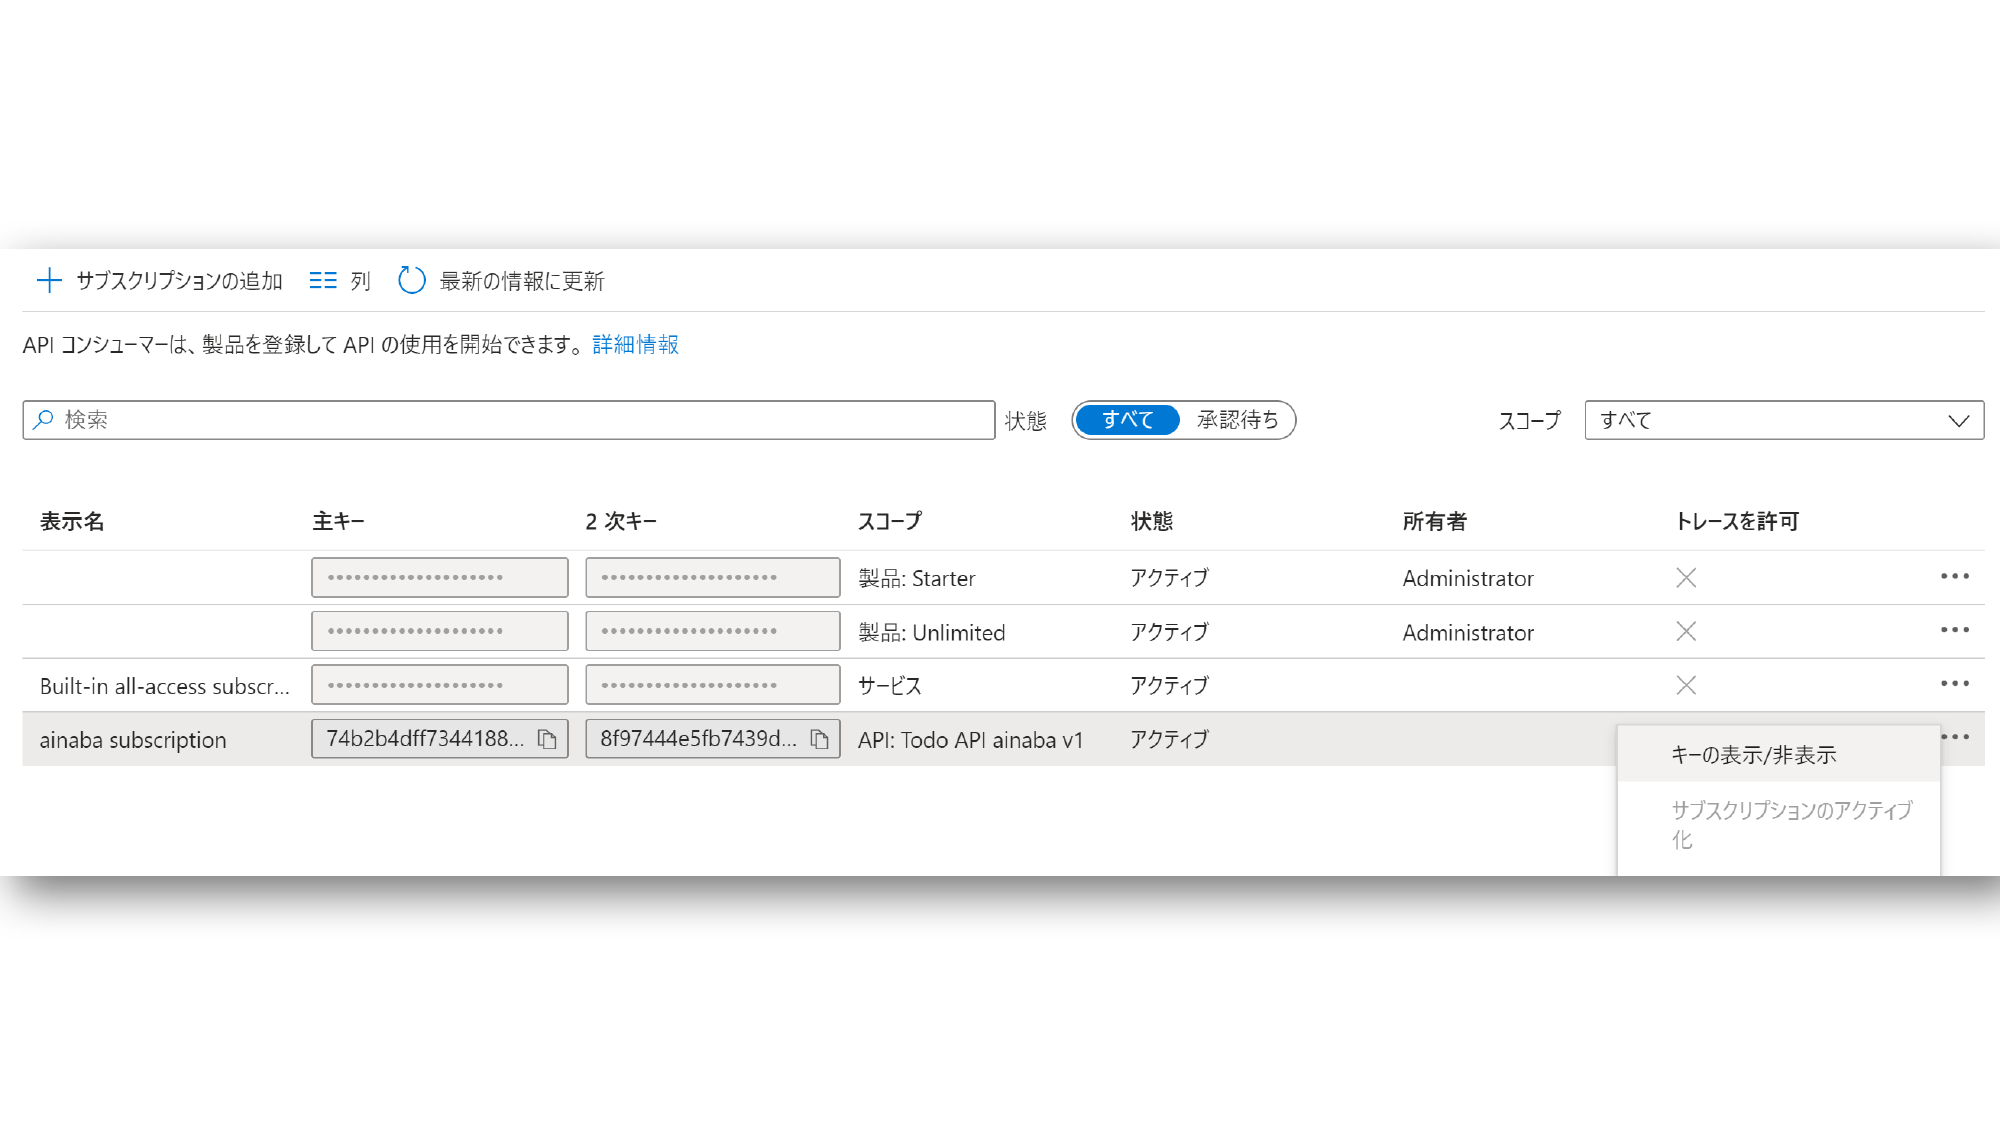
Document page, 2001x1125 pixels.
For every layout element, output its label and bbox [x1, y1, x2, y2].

picture [0, 249, 2000, 876]
